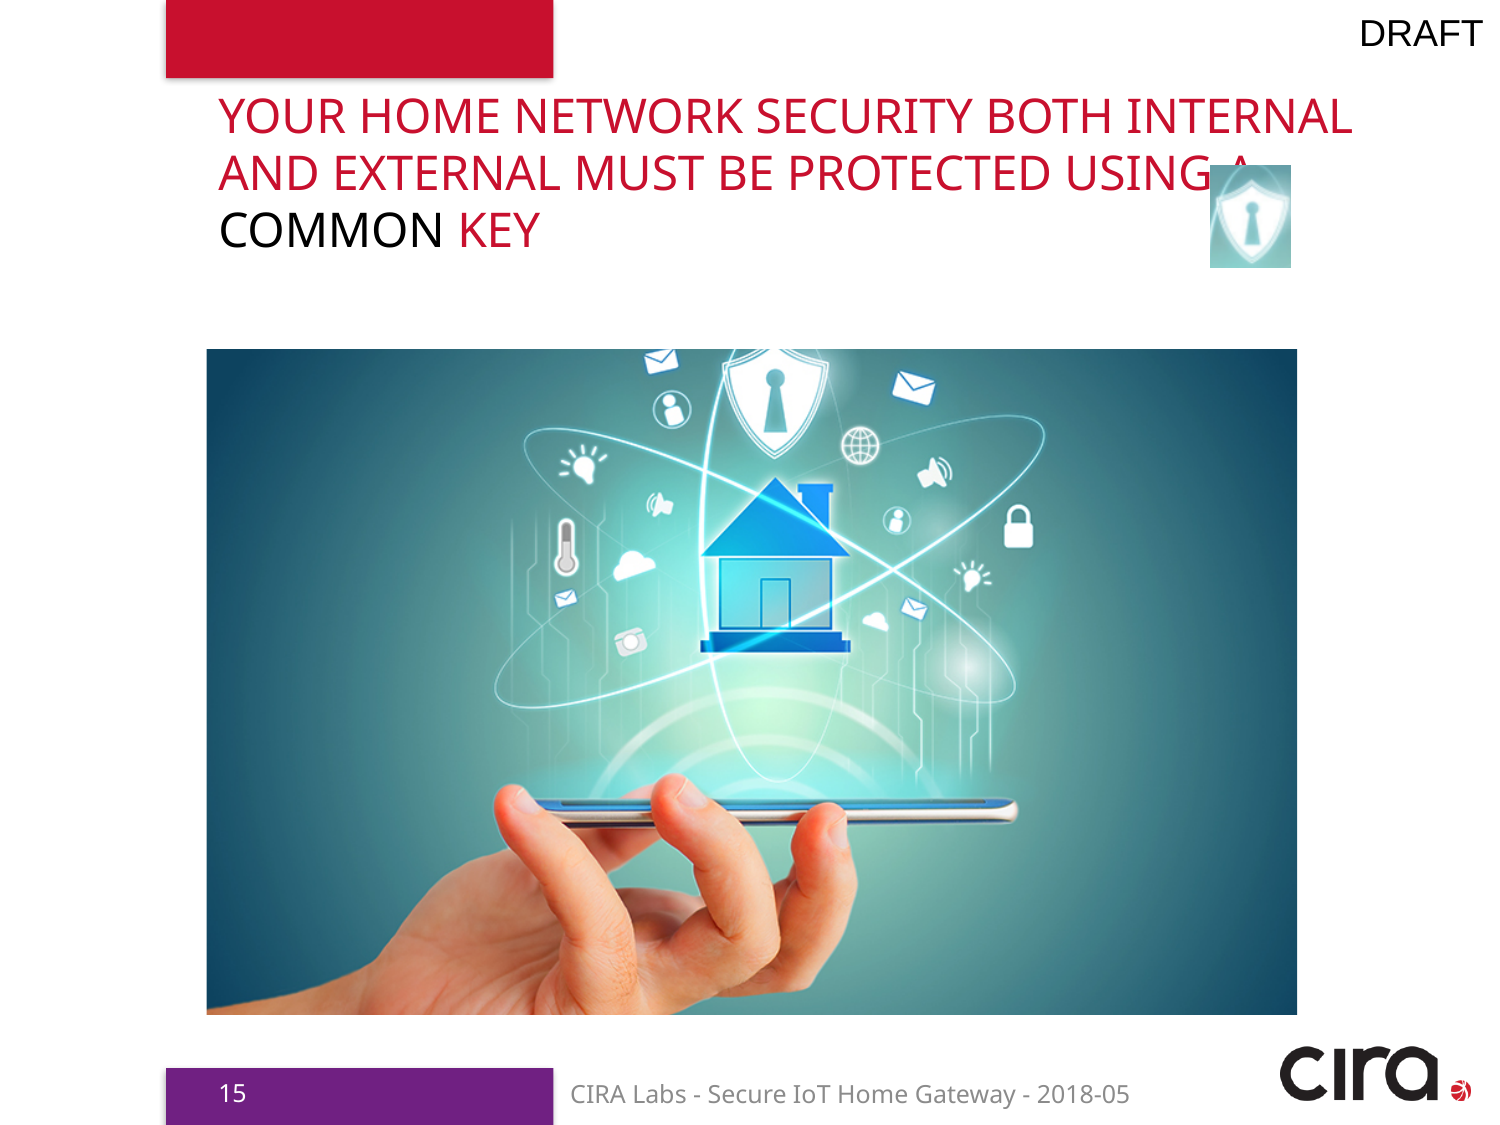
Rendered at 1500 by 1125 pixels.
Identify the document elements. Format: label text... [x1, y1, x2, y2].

picture [1210, 164, 1291, 268]
slide_number 15 [203, 1064, 554, 1125]
footer CIRA Labs - Secure IoT Home Gateway - 2018-05 [555, 1066, 1312, 1125]
picture [1280, 1046, 1471, 1101]
title Your home network security both internal and external must be protected using a common key [203, 78, 1422, 266]
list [206, 349, 1298, 1015]
